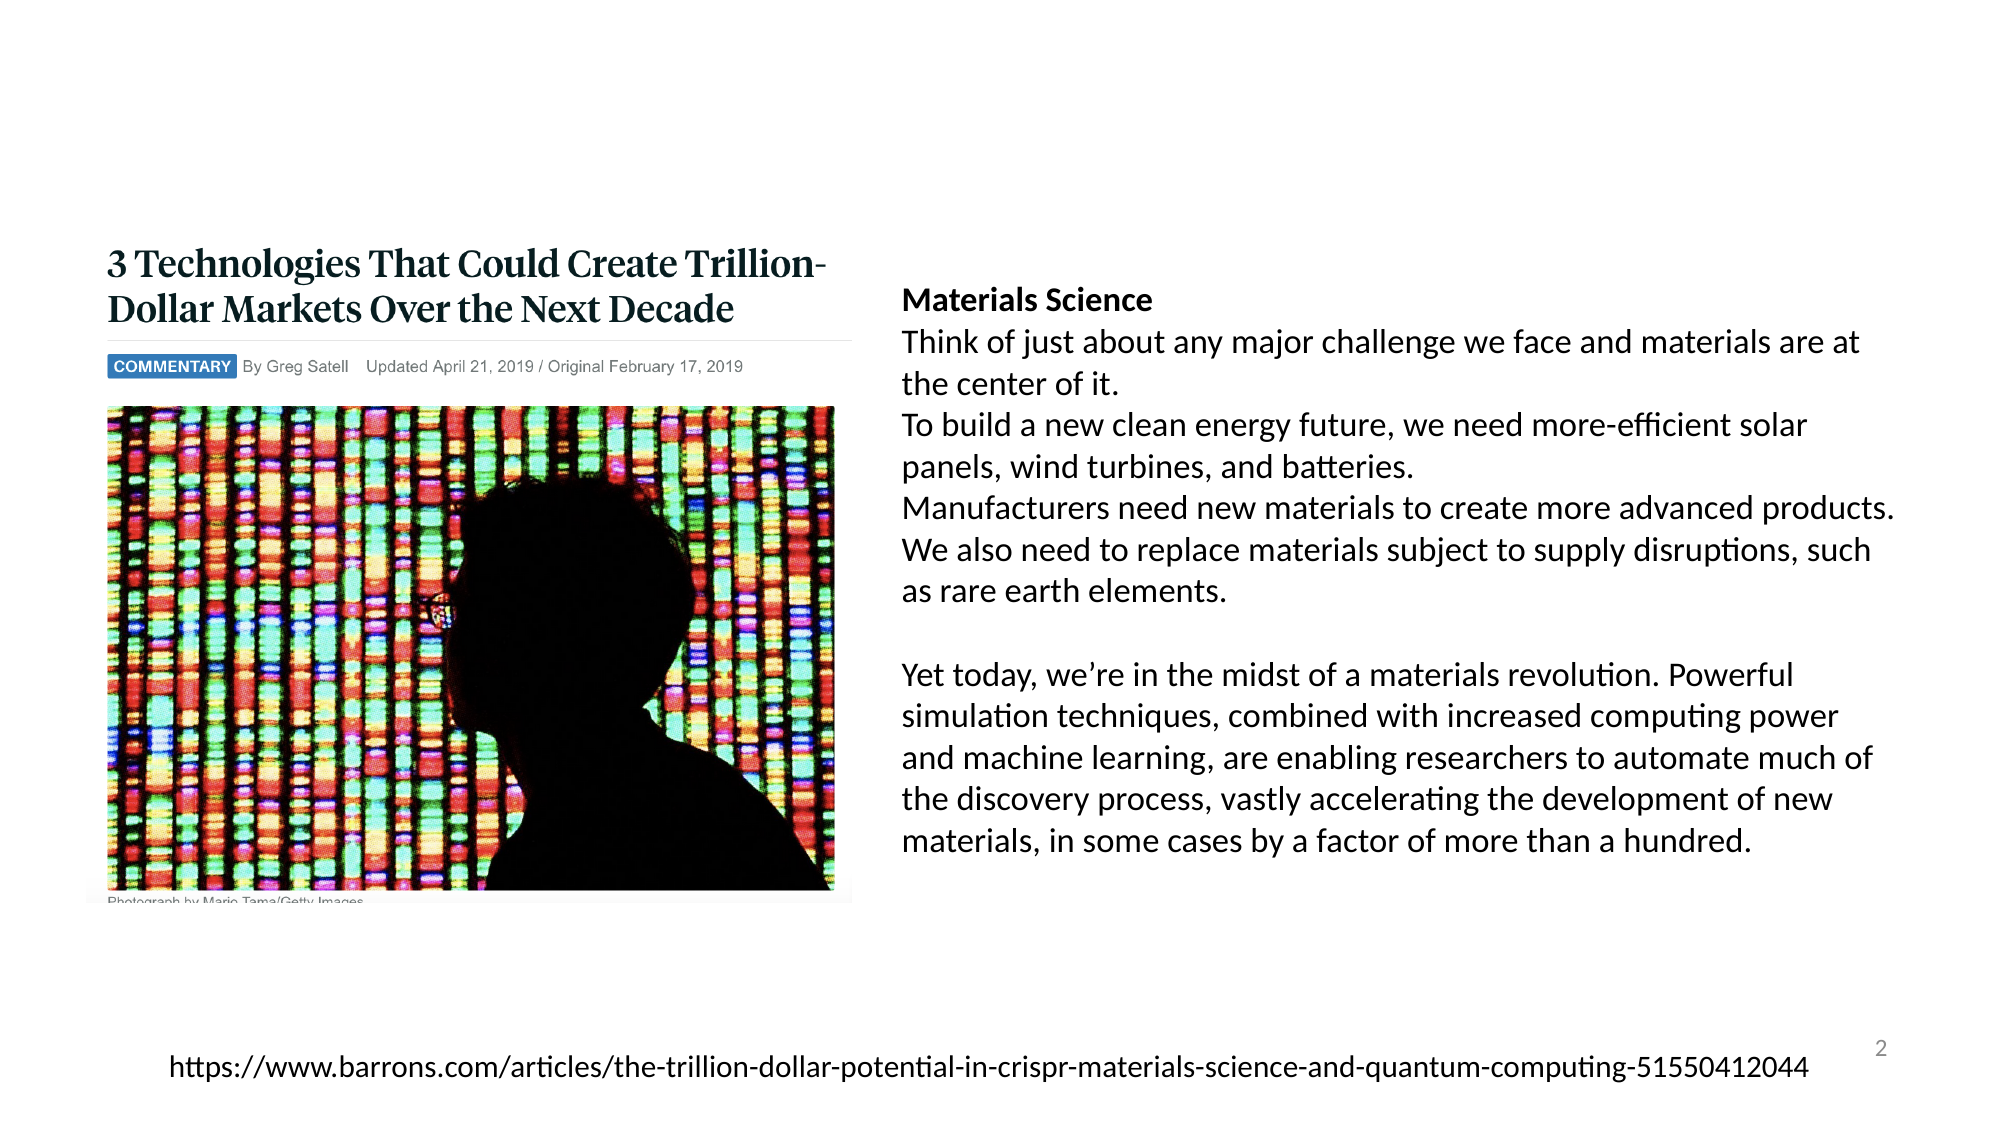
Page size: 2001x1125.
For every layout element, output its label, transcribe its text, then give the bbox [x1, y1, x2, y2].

picture [86, 241, 852, 903]
text_box Materials Science Think of just about any major challenge we face and materials are at the center of it. To build a new clean energy future, we need more-efficient solar panels, wind turbines, and batteries. Manufacturers need new materials to create more advanced products. We also need to replace materials subject to supply disruptions, such as rare earth elements. Yet today, we’re in the midst of a materials revolution. Powerful simulation techniques, combined with increased computing power and machine learning, are enabling researchers to automate much of the discovery process, vastly accelerating the development of new materials, in some cases by a factor of more than a hundred. [886, 269, 1914, 867]
slide_number 2 [1433, 1025, 1900, 1100]
text_box https://www.barrons.com/articles/the-trillion-dollar-potential-in-crispr-materials-science-and-quantum-computing-51550412044 [153, 1038, 1827, 1092]
